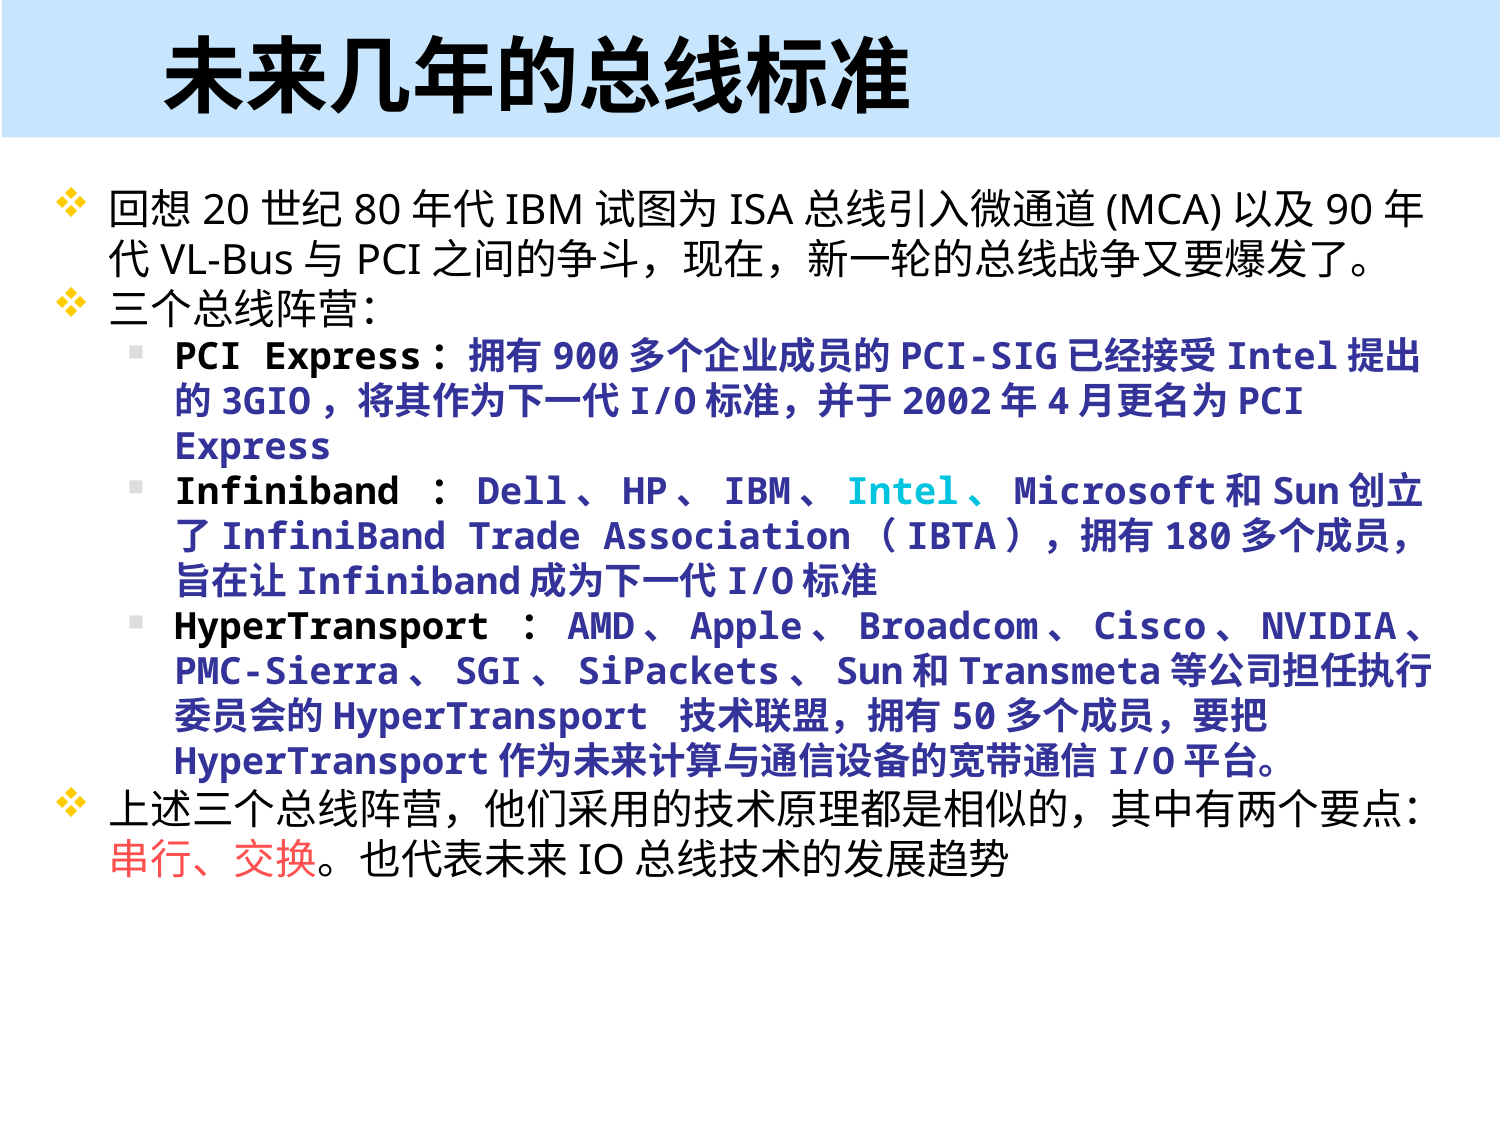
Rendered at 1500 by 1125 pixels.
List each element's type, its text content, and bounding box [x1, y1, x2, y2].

list 回想20世纪80年代IBM试图为ISA总线引入微通道(MCA)以及90年代VL-Bus与PCI之间的争斗，现在，新一轮的总线战争又要爆发了。 三个总线阵营： PCI Express：拥有900多个企业成员的PCI-SIG已经接受Intel提出的3GIO，将其作为下一代I/O标准，并于2002年4月更名为PCI Express Infiniband ：Dell、HP、IBM、Intel、Microsoft和Sun创立了InfiniBand Trade Association（IBTA），拥有180多个成员，旨在让Infiniband成为下一代I/O标准 HyperTransport ：AMD、Apple、Broadcom、Cisco、NVIDIA、PMC-Sierra、SGI、SiPackets、Sun和Transmeta等公司担任执行委员会的HyperTransport 技术联盟，拥有50多个成员，要把HyperTransport作为未来计算与通信设备的宽带通信I/O平台。 上述三个总线阵营，他们采用的技术原理都是相似的，其中有两个要点：串行、交换。也代表未来IO总线技术的发展趋势 [37, 174, 1470, 1125]
text_box 未来几年的总线标准 [147, 19, 1426, 131]
